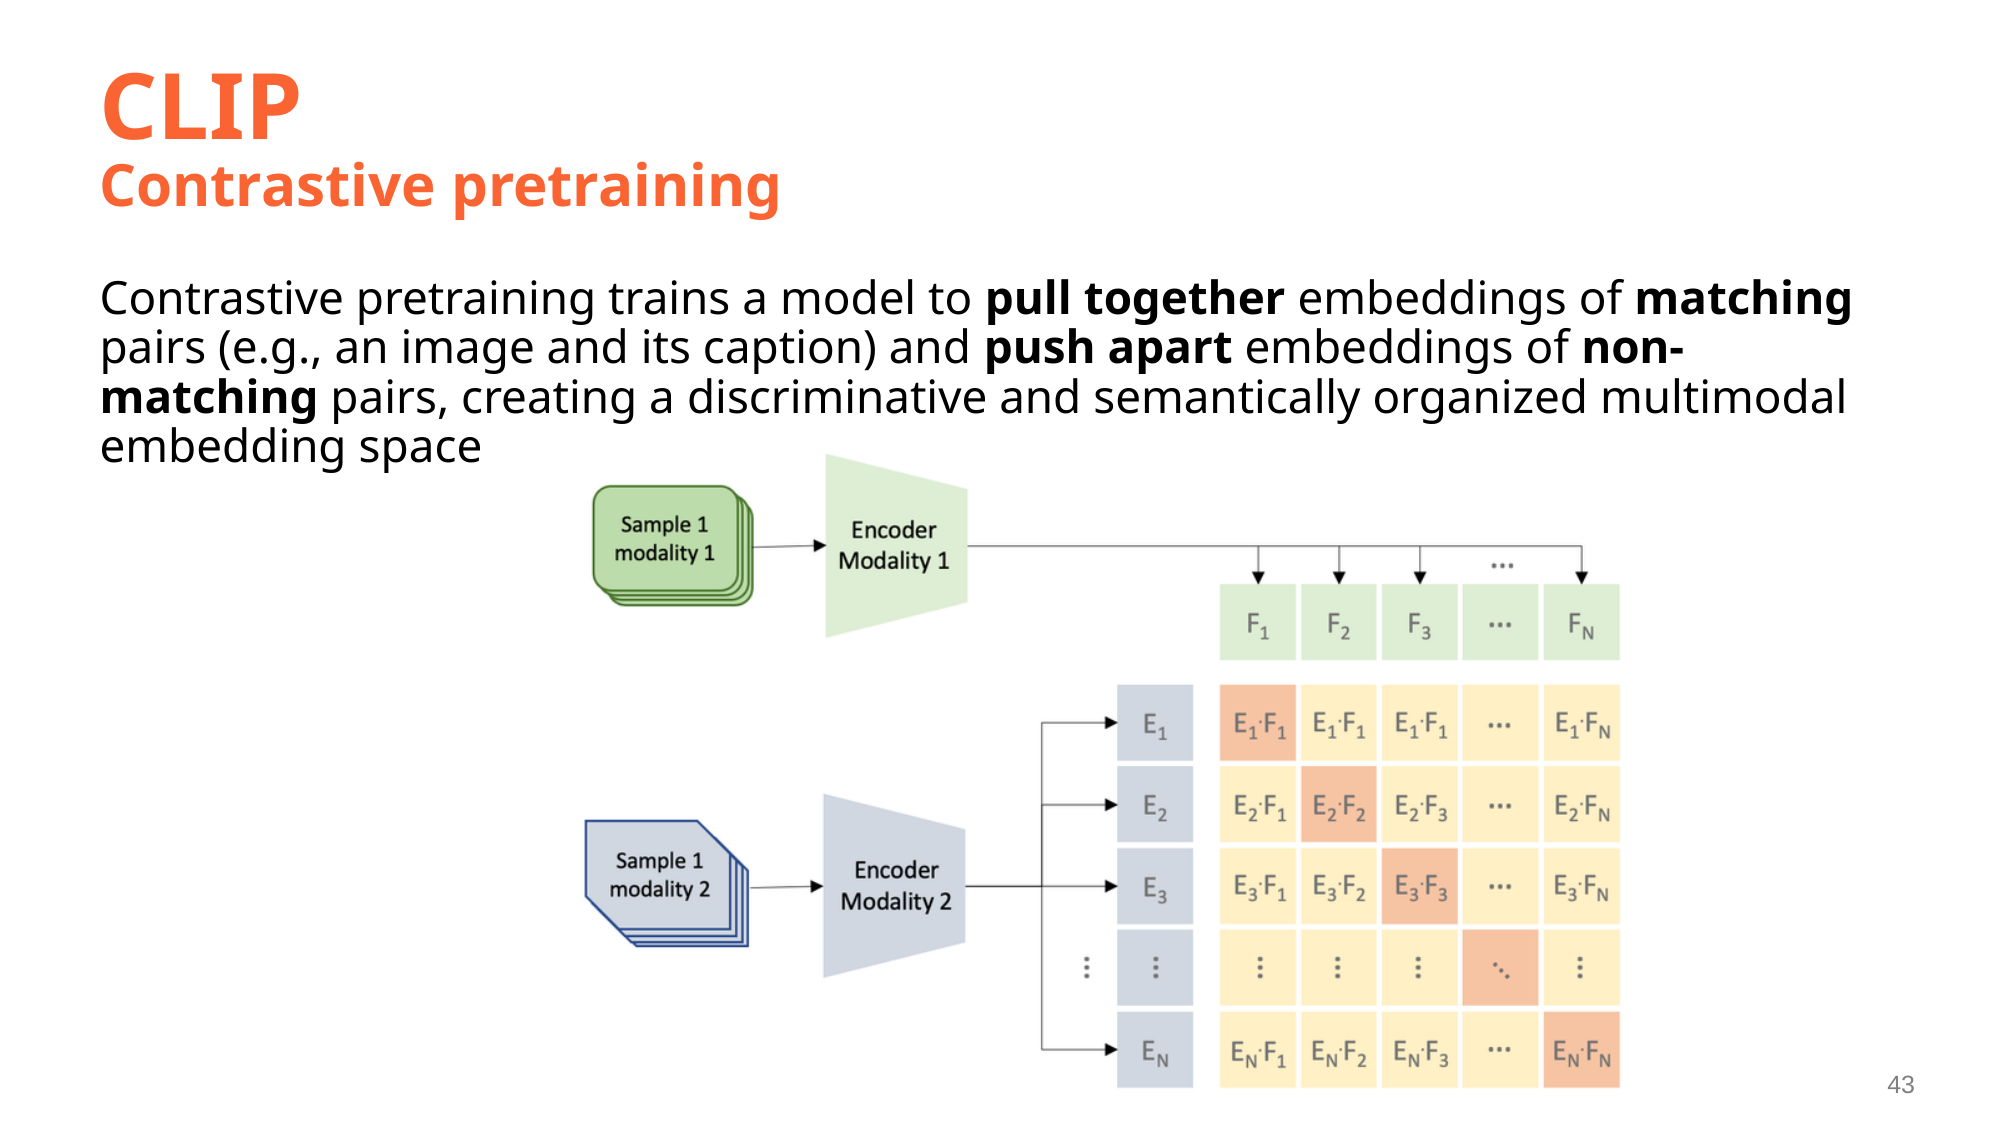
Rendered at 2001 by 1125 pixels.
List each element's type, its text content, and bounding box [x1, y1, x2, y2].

picture [578, 443, 1639, 1107]
slide_number 43 [1815, 1061, 1916, 1107]
title CLIP Contrastive pretraining [84, 49, 1916, 233]
list Contrastive pretraining trains a model to pull together embeddings of matching pairs (e.g., an image and its caption) and push apart embeddings of non-matching pairs, creating a discriminative and semantically organized multimodal embedding space [84, 267, 1916, 1041]
